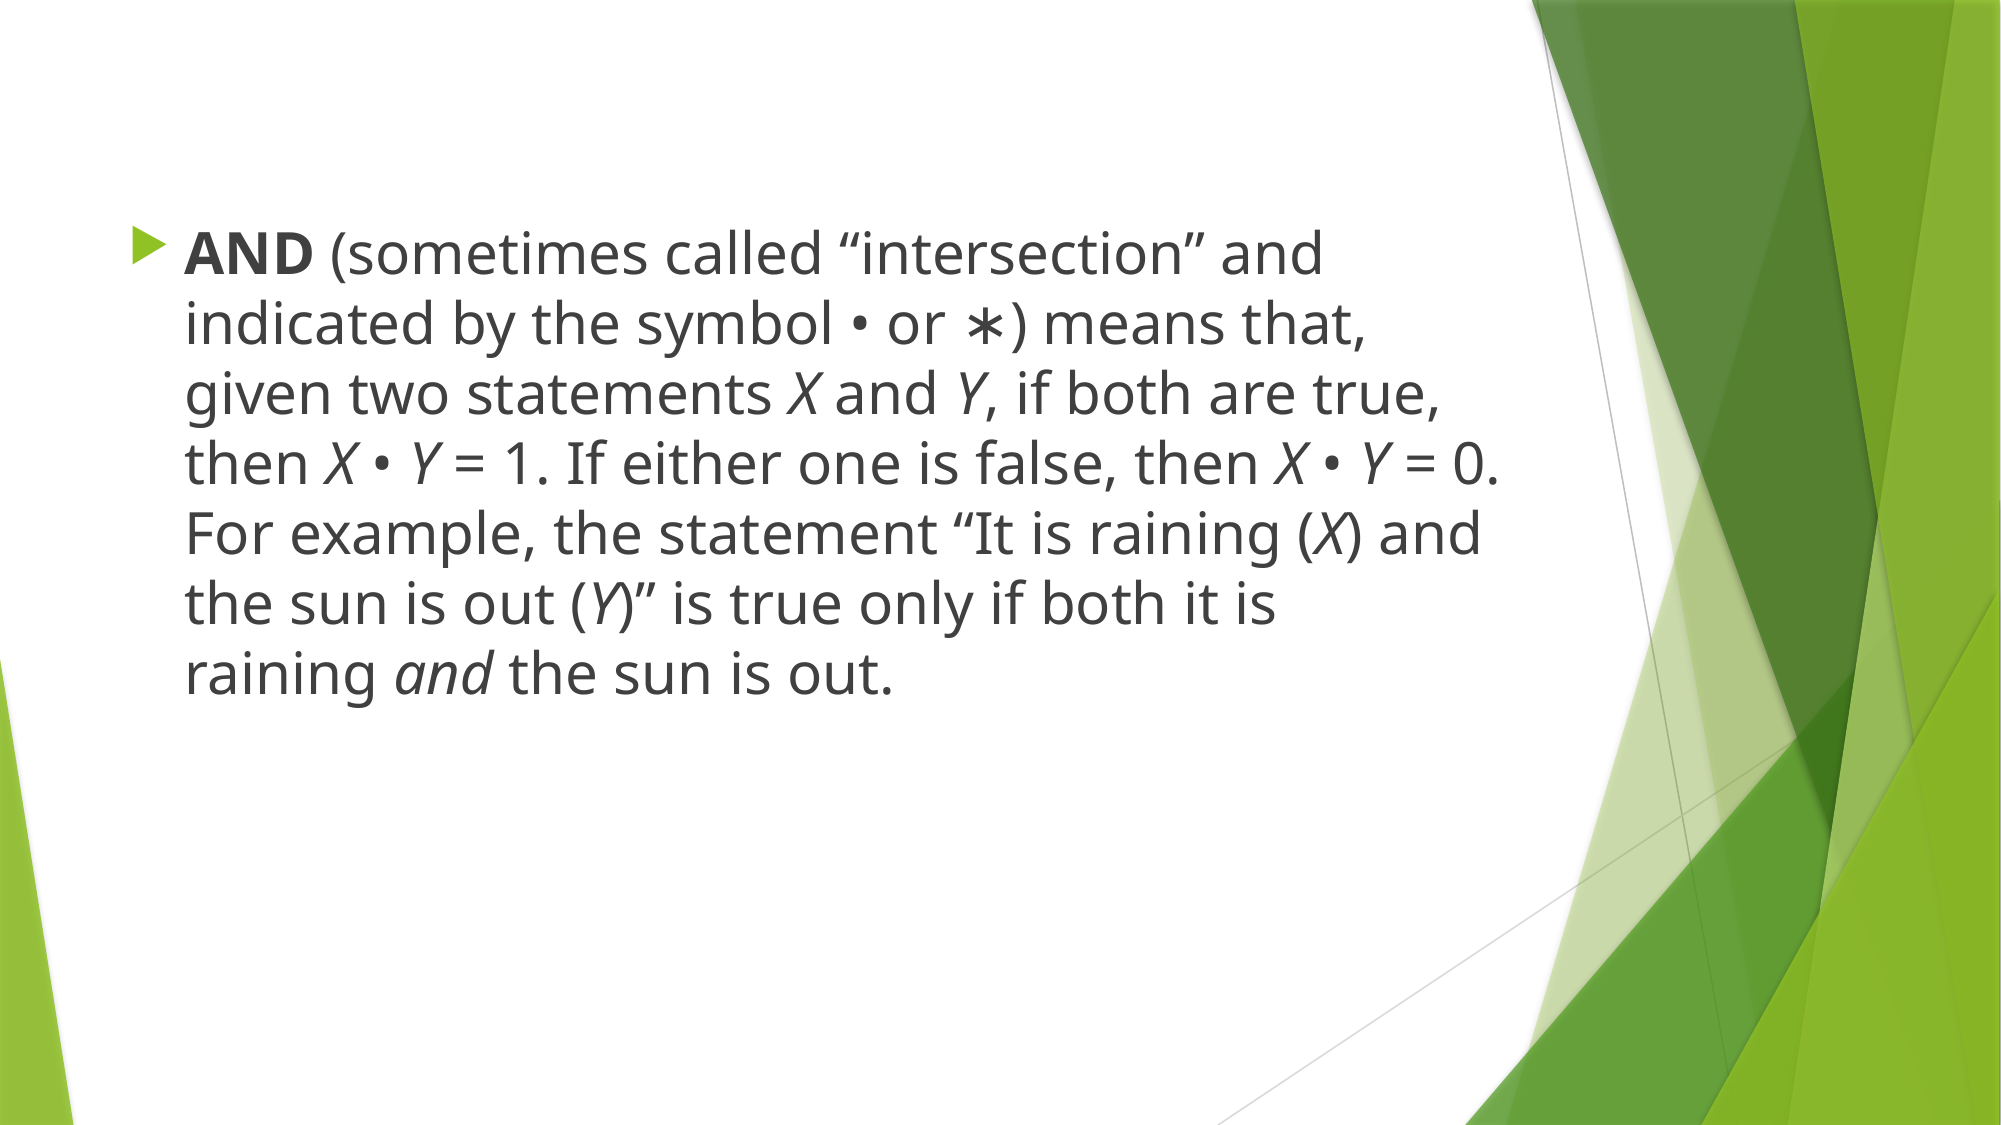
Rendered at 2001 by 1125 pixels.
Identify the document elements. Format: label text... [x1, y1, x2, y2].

list AND (sometimes called “intersection” and indicated by the symbol • or ∗) means that, given two statements X and Y, if both are true, then X • Y = 1. If either one is false, then X • Y = 0. For example, the statement “It is raining (X) and the sun is out (Y)” is true only if both it is raining and the sun is out. [113, 208, 1524, 846]
